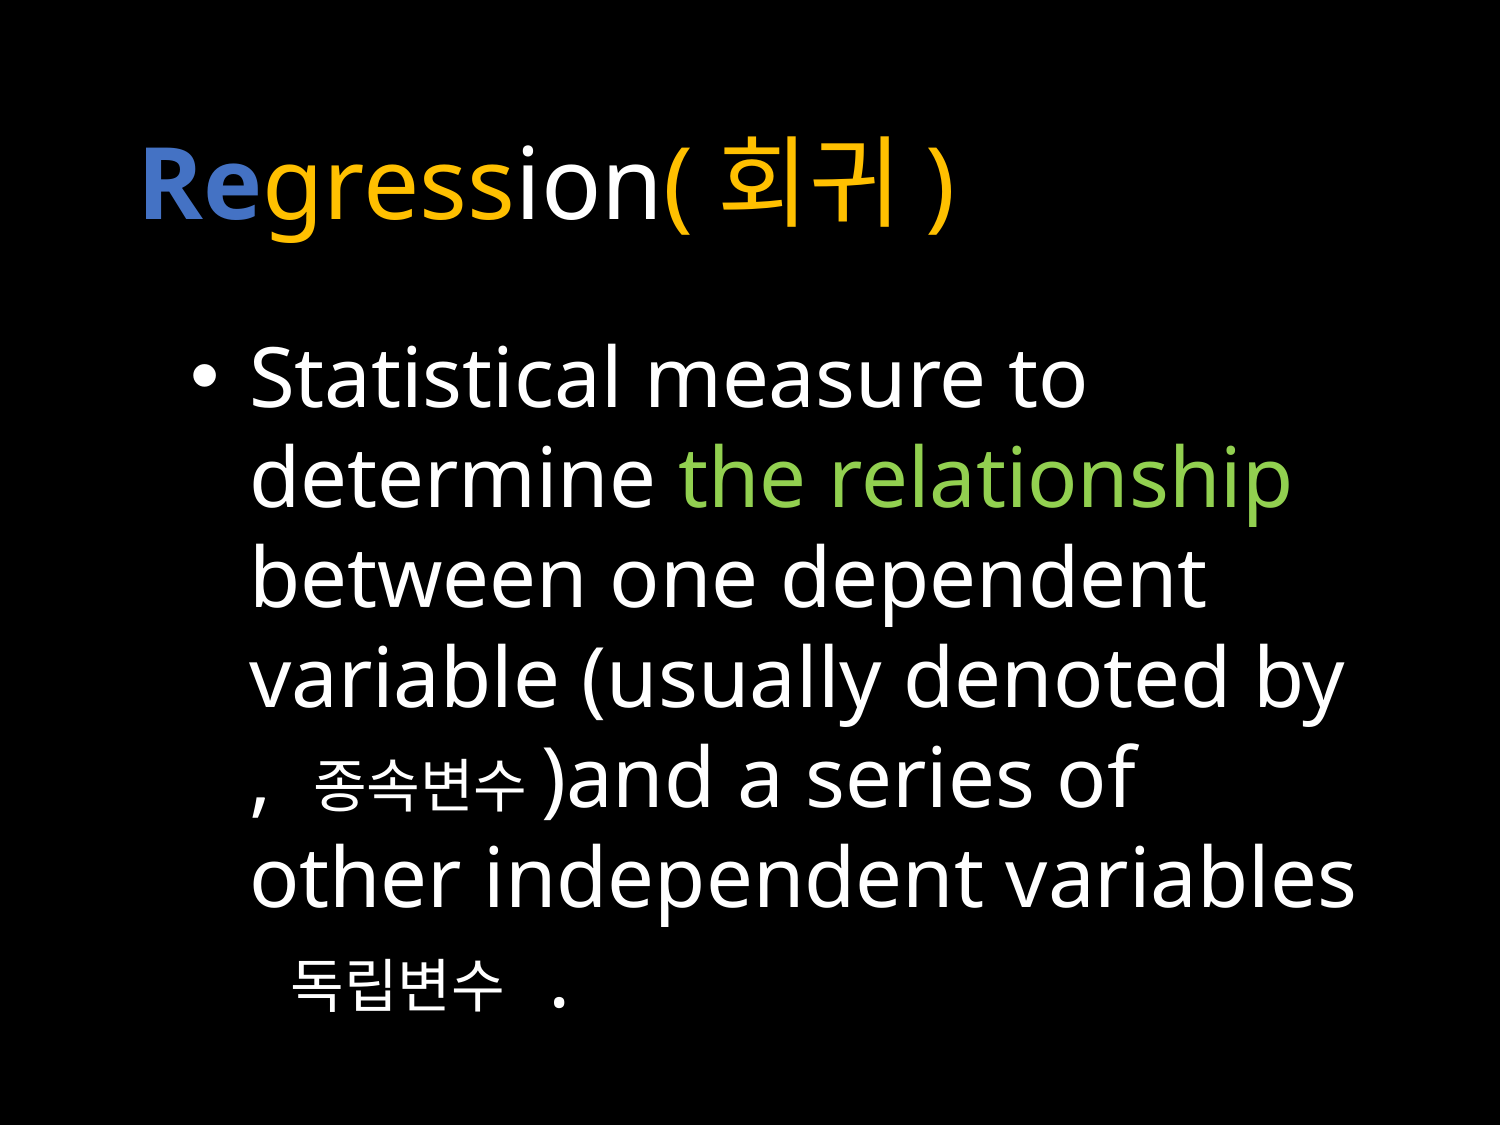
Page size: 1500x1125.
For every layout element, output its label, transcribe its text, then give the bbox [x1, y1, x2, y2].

title Regression(회귀) [122, 78, 1108, 297]
